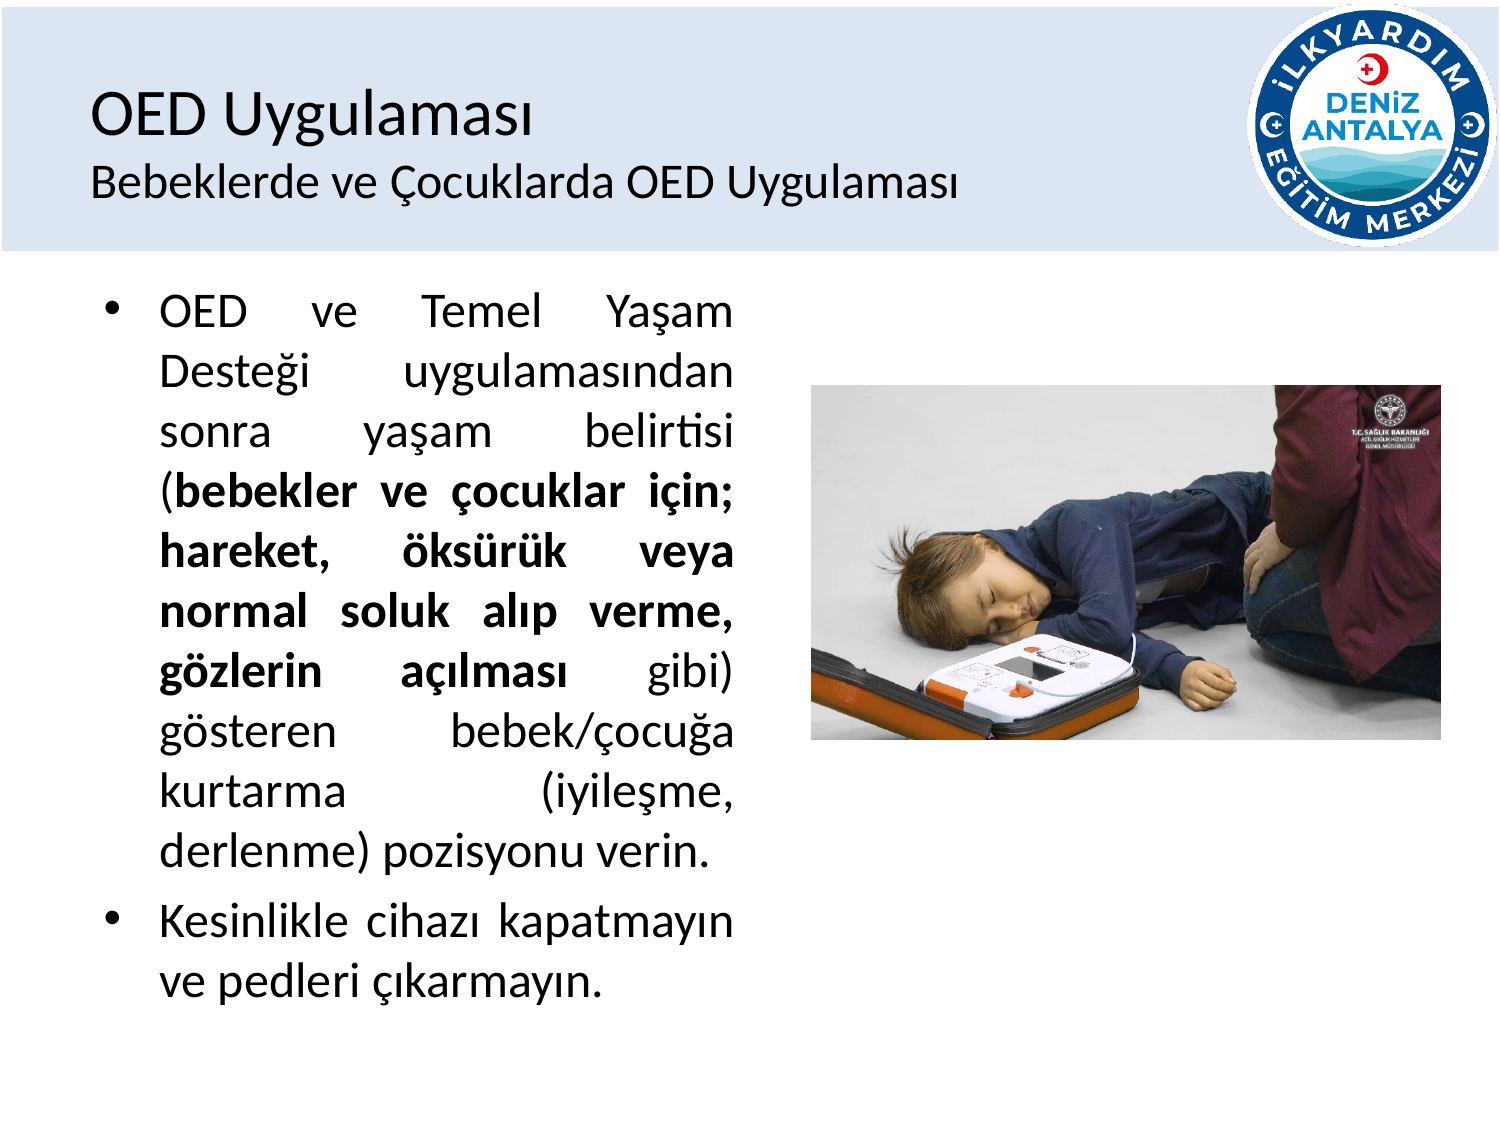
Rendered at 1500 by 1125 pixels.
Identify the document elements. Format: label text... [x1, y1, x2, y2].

text_box [0, 5, 1245, 253]
picture [811, 385, 1442, 740]
text_box OED ve Temel Yaşam Desteği uygulamasından sonra yaşam belirtisi (bebekler ve çocuklar için; hareket, öksürük veya normal soluk alıp verme, gözlerin açılması gibi) gösteren bebek/çocuğa kurtarma (iyileşme, derlenme) pozisyonu verin. Kesinlikle cihazı kapatmayın ve pedleri çıkarmayın. [88, 270, 750, 1035]
picture [1247, 1, 1497, 247]
title OED Uygulaması Bebeklerde ve Çocuklarda OED Uygulaması [75, 45, 1199, 233]
